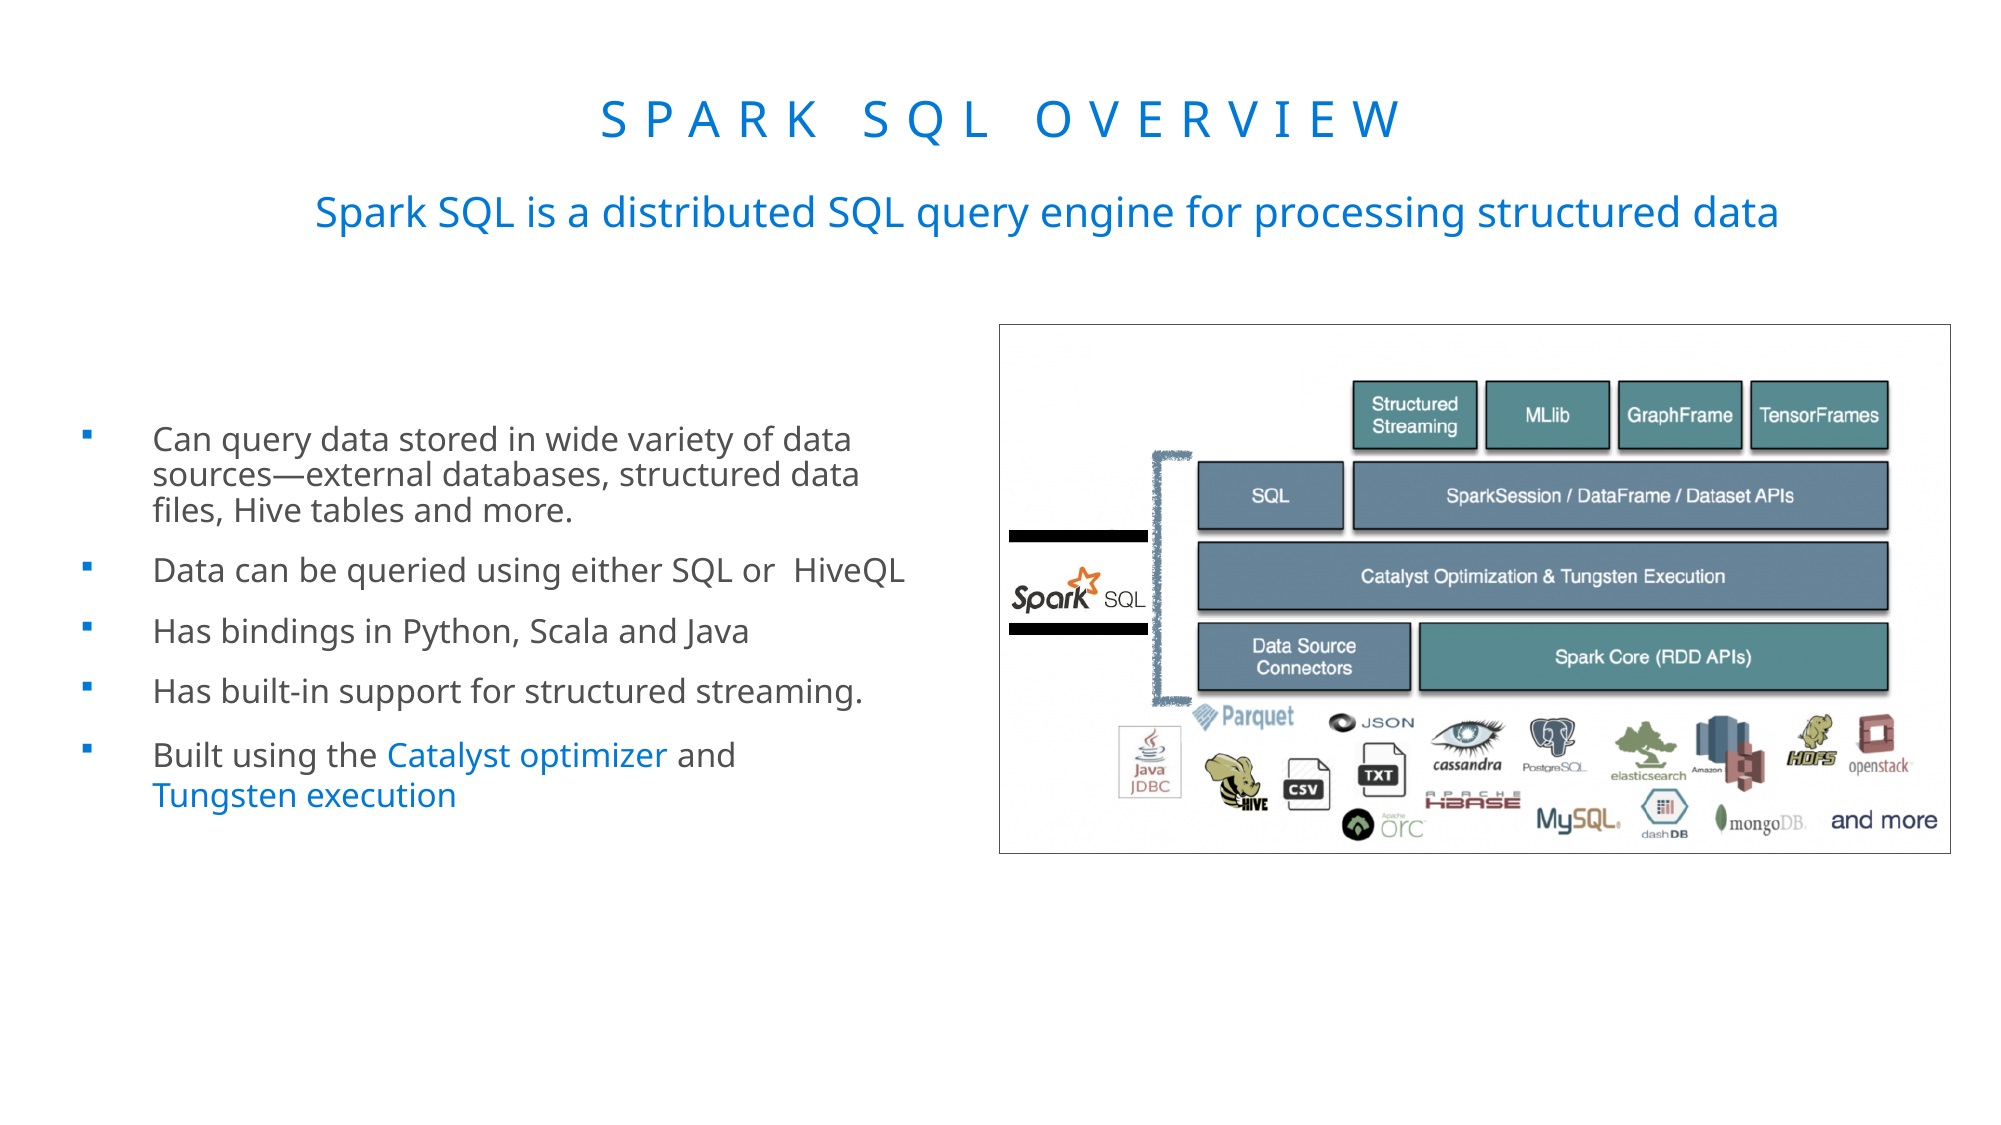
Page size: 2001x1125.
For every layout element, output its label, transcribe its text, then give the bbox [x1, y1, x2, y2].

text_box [999, 324, 1951, 854]
text_box Can query data stored in wide variety of data sources—external databases, structured data files, Hive tables and more. Data can be queried using either SQL or HiveQL Has bindings in Python, Scala and Java Has built-in support for structured streaming. Built using the Catalyst optimizer and Tungsten execution [47, 414, 937, 824]
title Spark SQL Overview [44, 47, 1957, 196]
list Spark SQL is a distributed SQL query engine for processing structured data [97, 176, 2000, 253]
